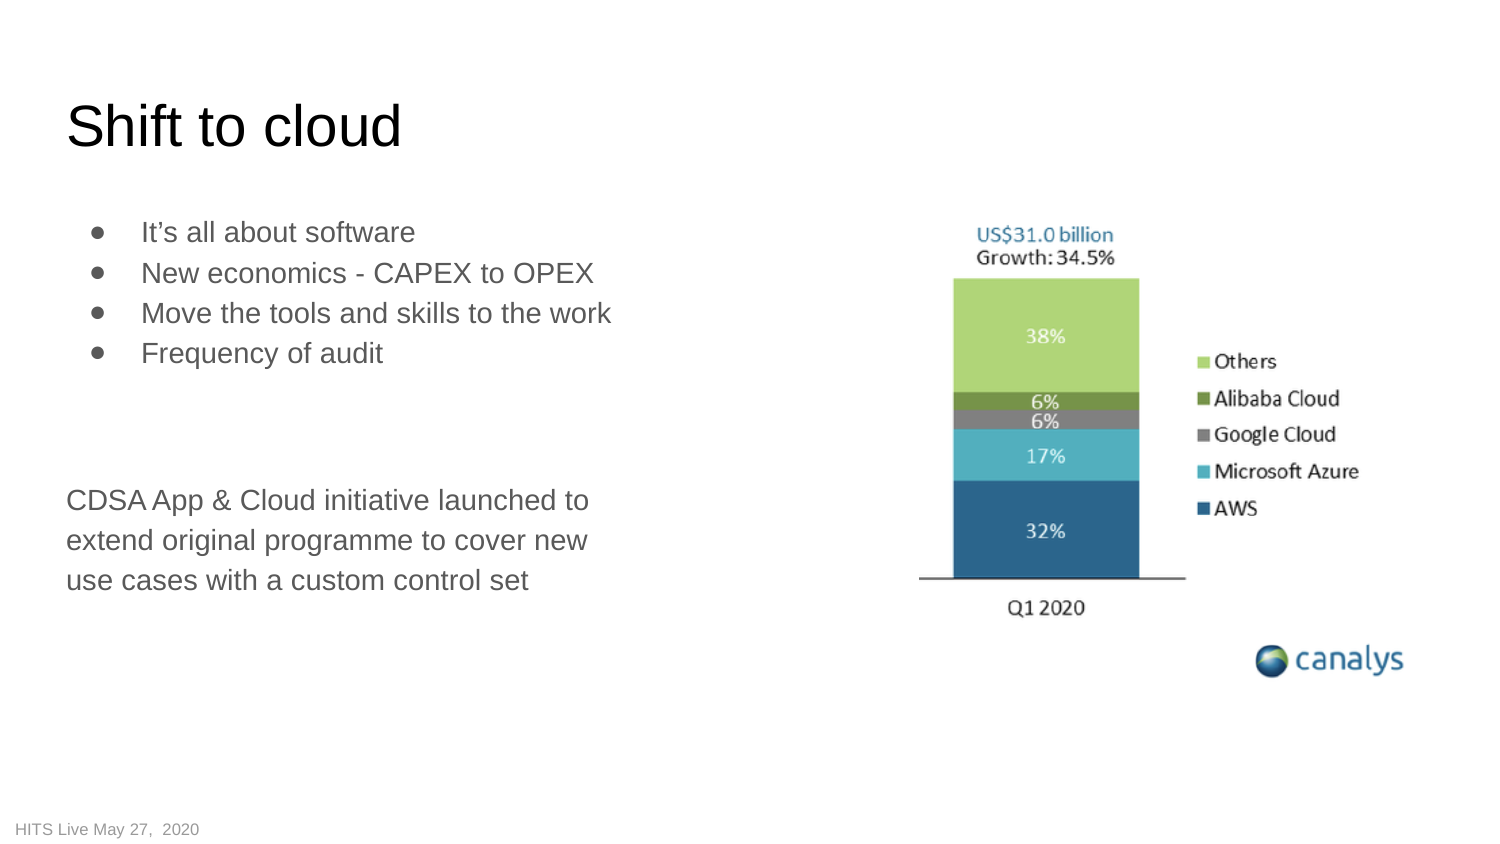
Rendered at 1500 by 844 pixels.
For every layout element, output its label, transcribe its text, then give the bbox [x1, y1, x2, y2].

list It’s all about software New economics - CAPEX to OPEX Move the tools and skills to the work Frequency of audit CDSA App & Cloud initiative launched to extend original programme to cover new use cases with a custom control set [51, 193, 644, 754]
title Shift to cloud [51, 72, 1449, 167]
picture [919, 212, 1414, 690]
